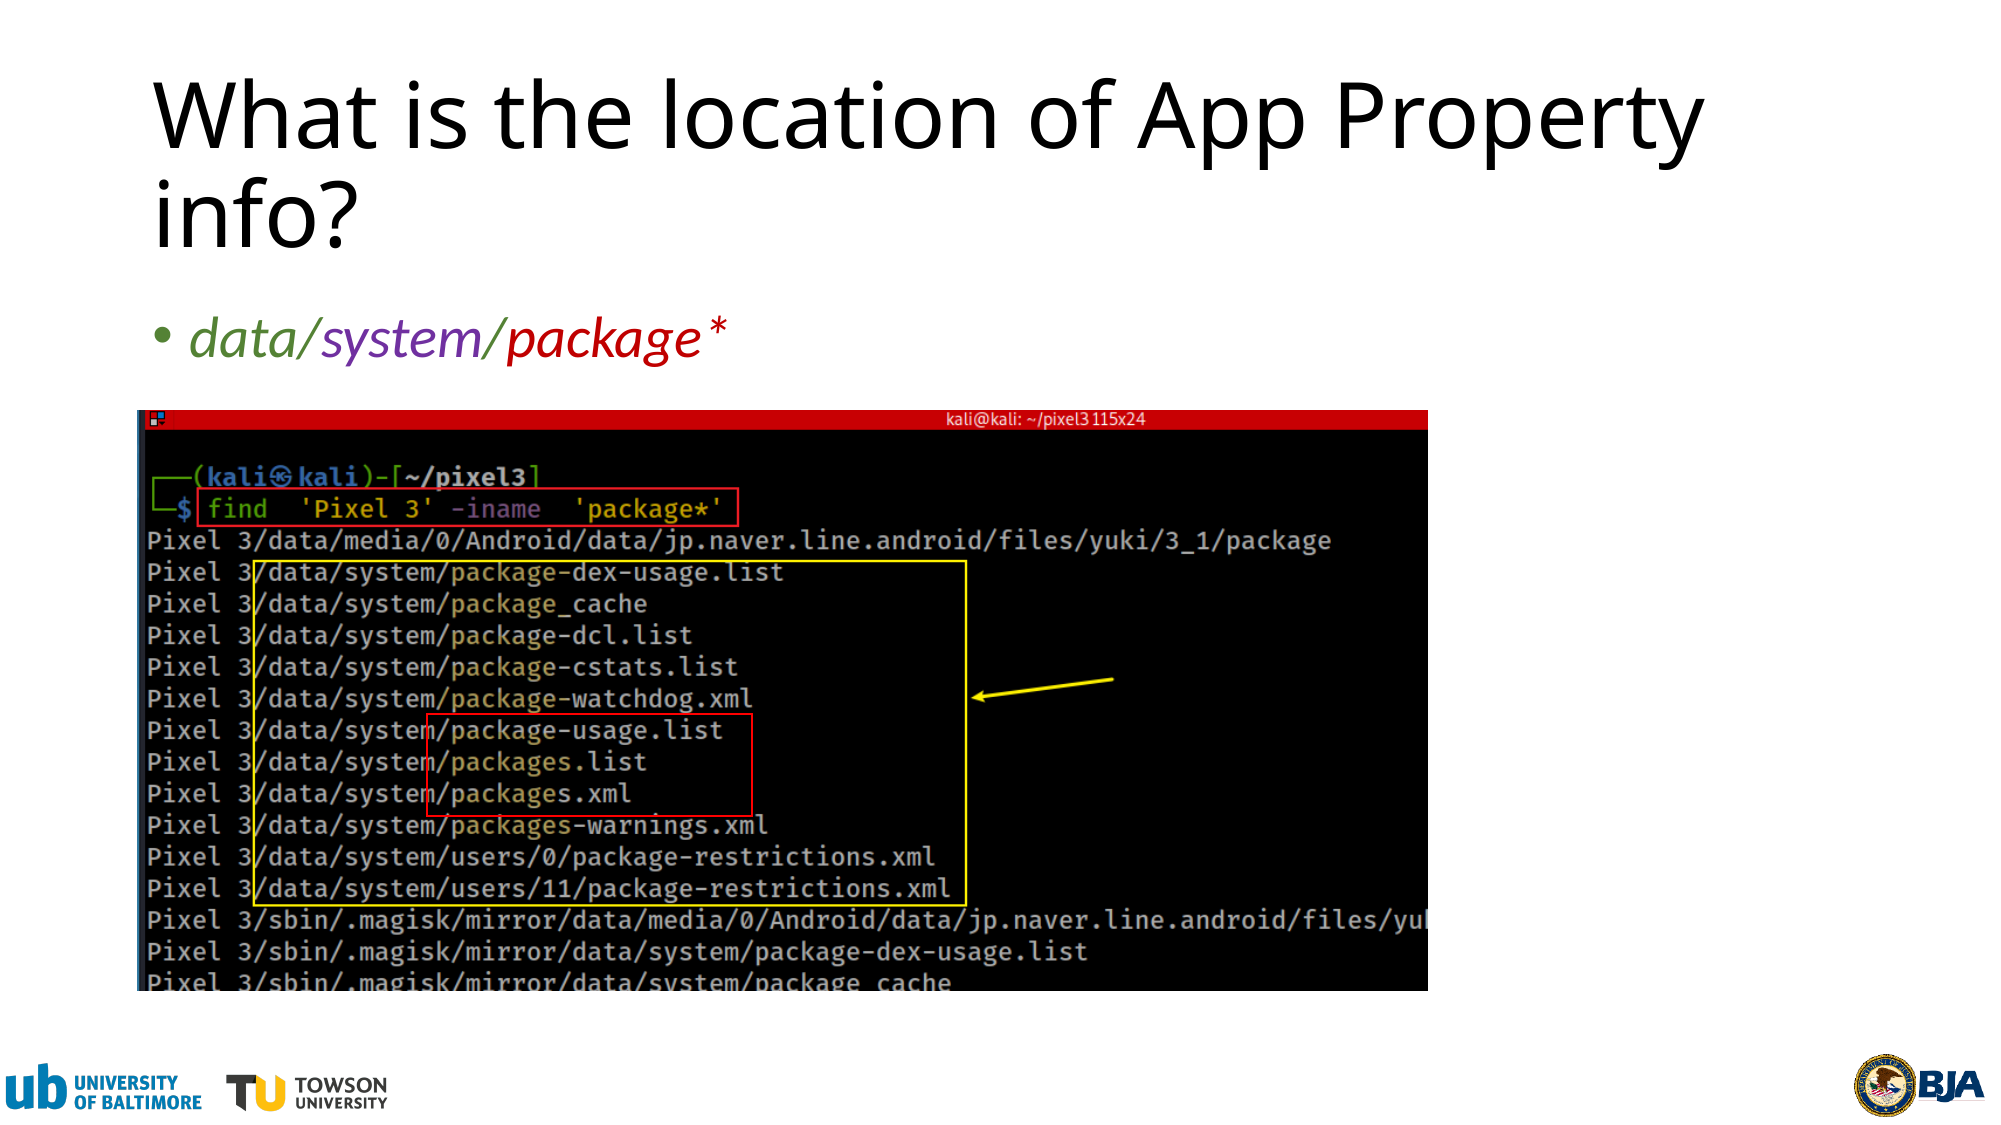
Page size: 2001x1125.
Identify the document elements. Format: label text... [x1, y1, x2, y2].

picture [137, 410, 1428, 991]
title What is the location of App Property info? [137, 59, 1863, 278]
picture [0, 1031, 407, 1125]
picture [1854, 1054, 1986, 1117]
list data/system/package* [137, 299, 1863, 381]
